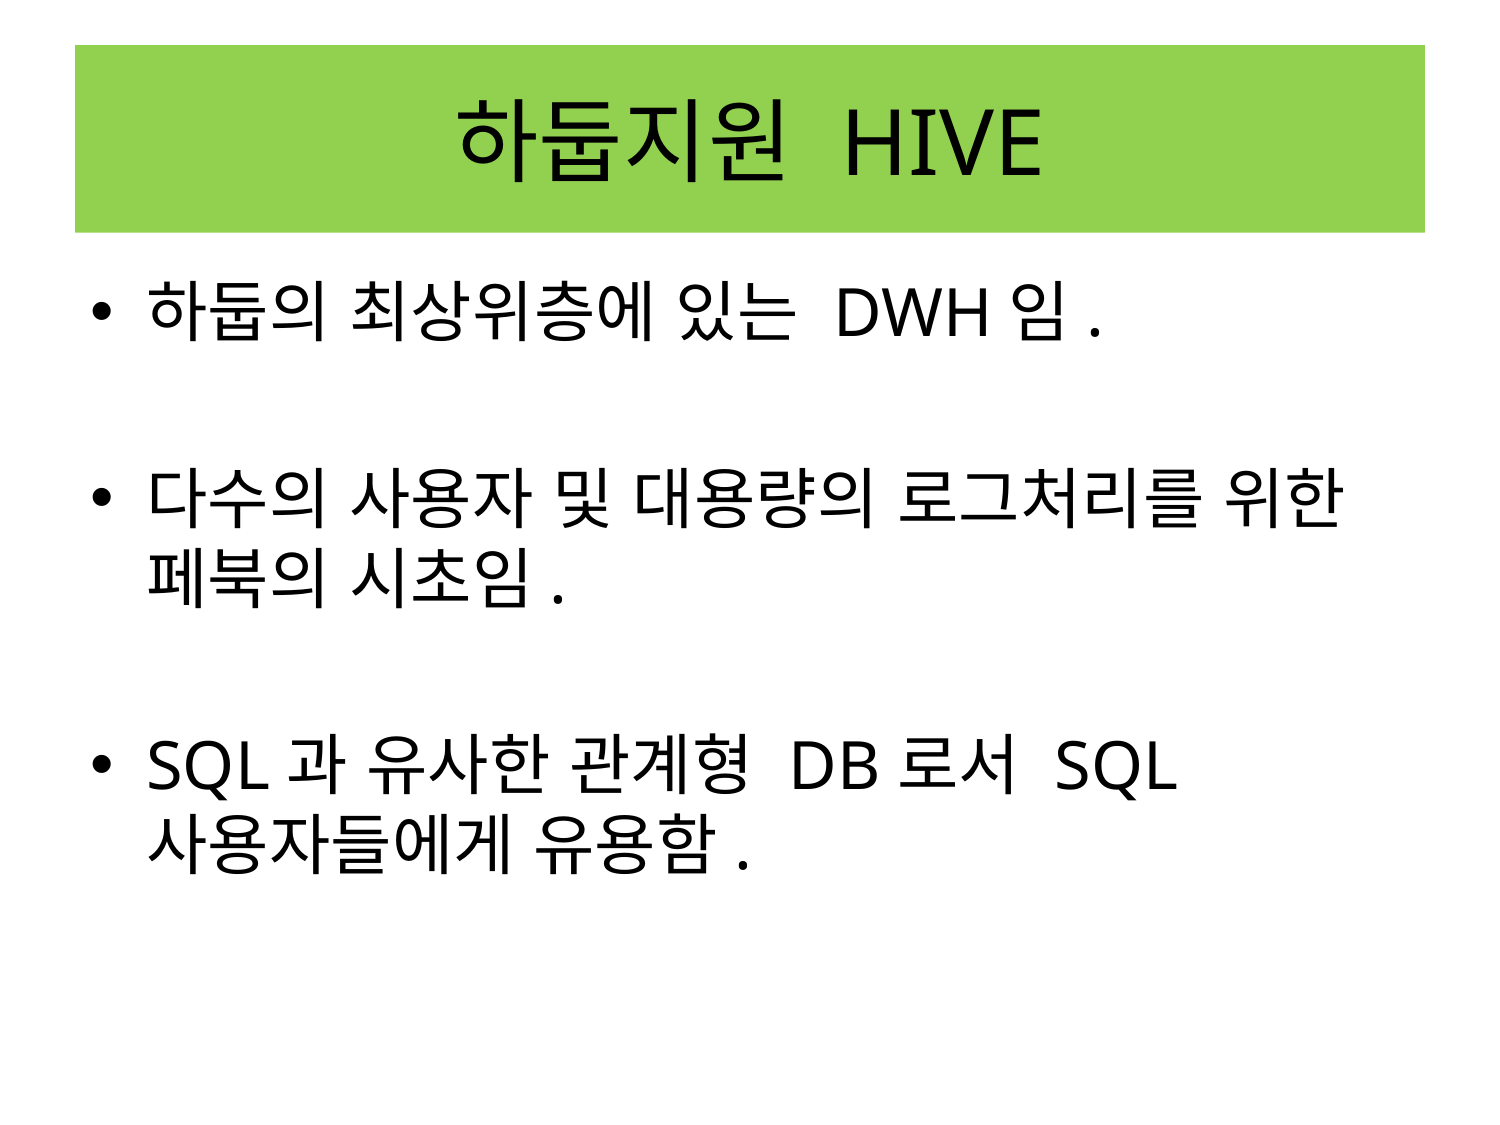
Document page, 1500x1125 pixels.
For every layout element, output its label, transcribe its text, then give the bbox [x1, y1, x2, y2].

title 하둡지원 HIVE [75, 45, 1425, 233]
list 하둡의 최상위층에 있는 DWH임. 다수의 사용자 및 대용량의 로그처리를 위한 페북의 시초임. SQL과 유사한 관계형 DB로서 SQL사용자들에게 유용함. [75, 262, 1425, 1005]
